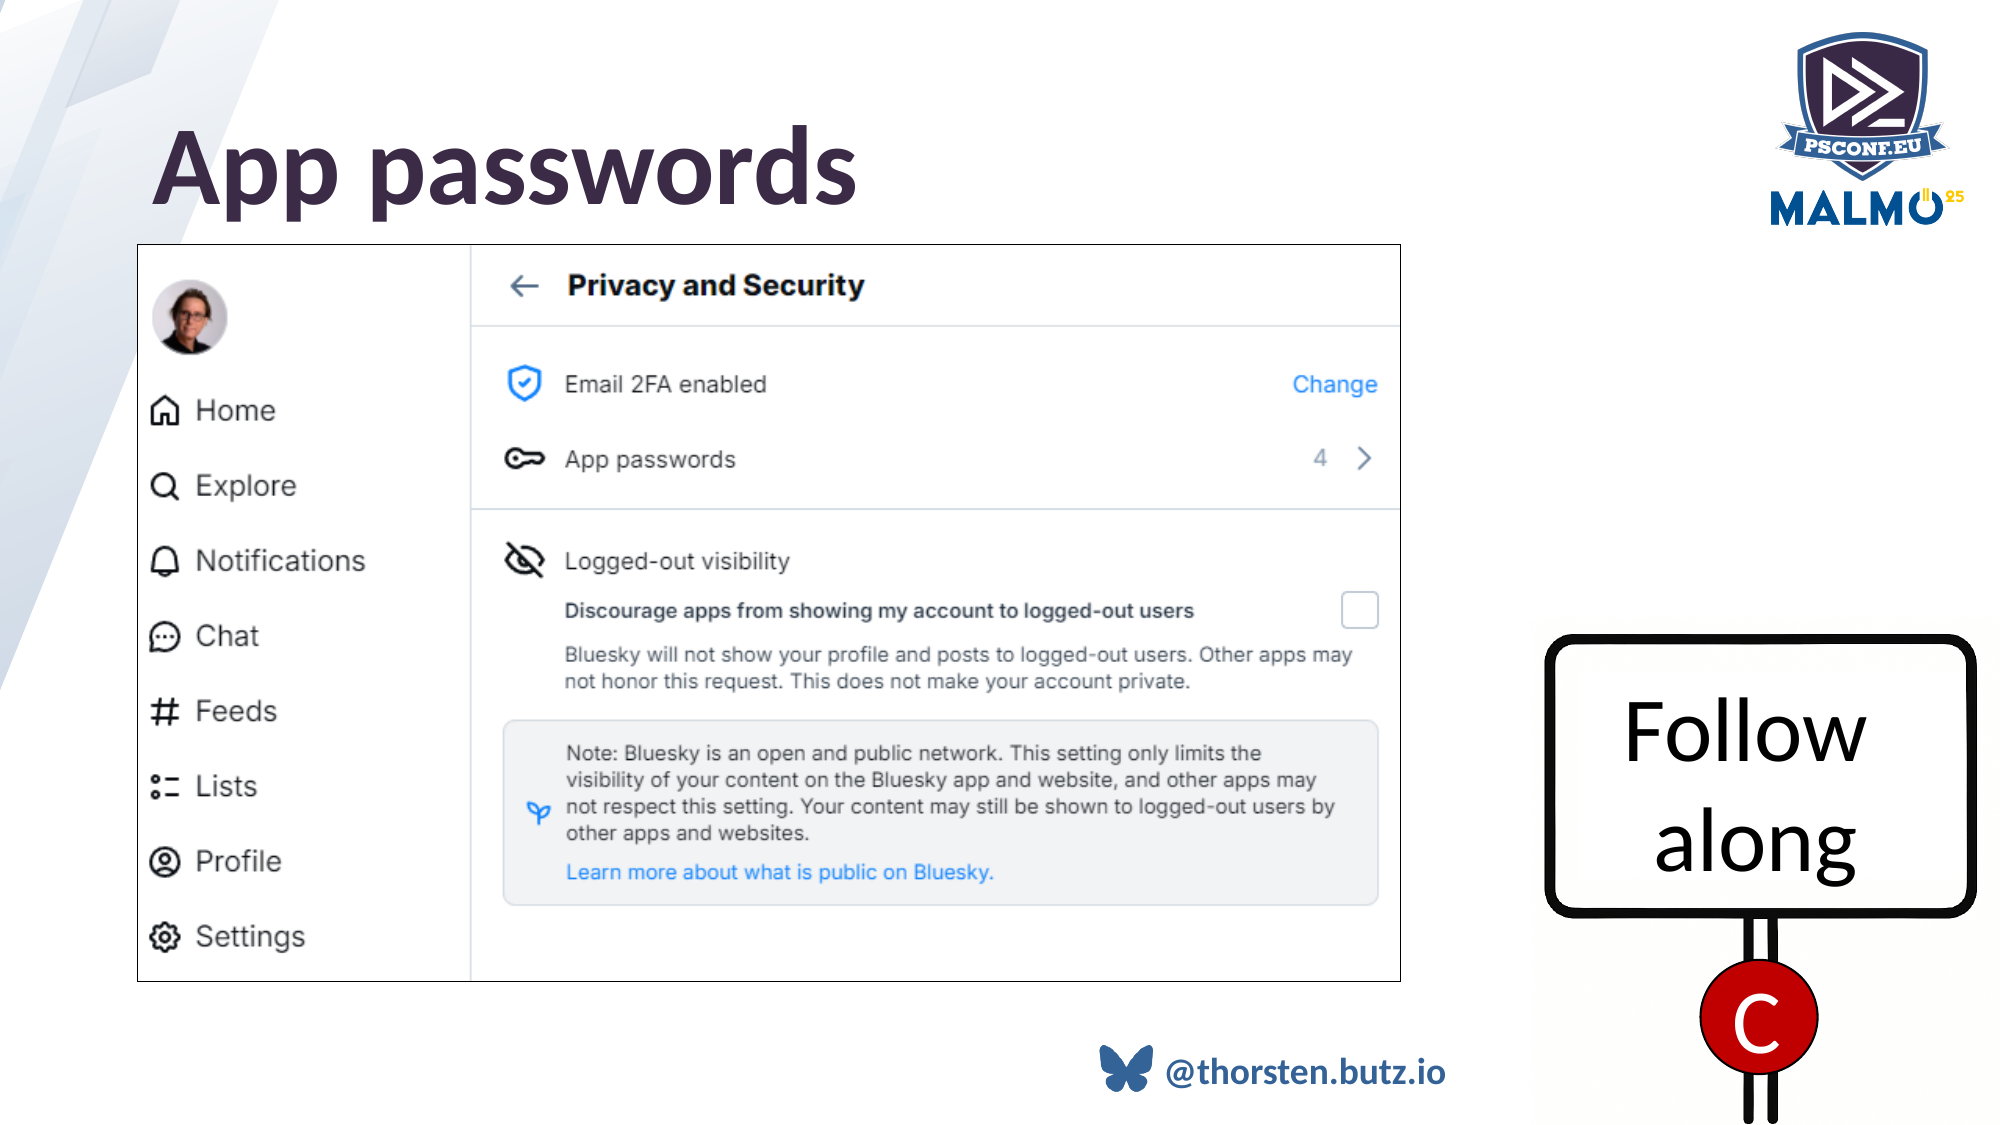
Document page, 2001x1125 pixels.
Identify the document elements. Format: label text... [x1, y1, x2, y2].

title App passwords [137, 59, 1735, 278]
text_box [1530, 618, 2000, 1125]
picture [0, 0, 2000, 1125]
